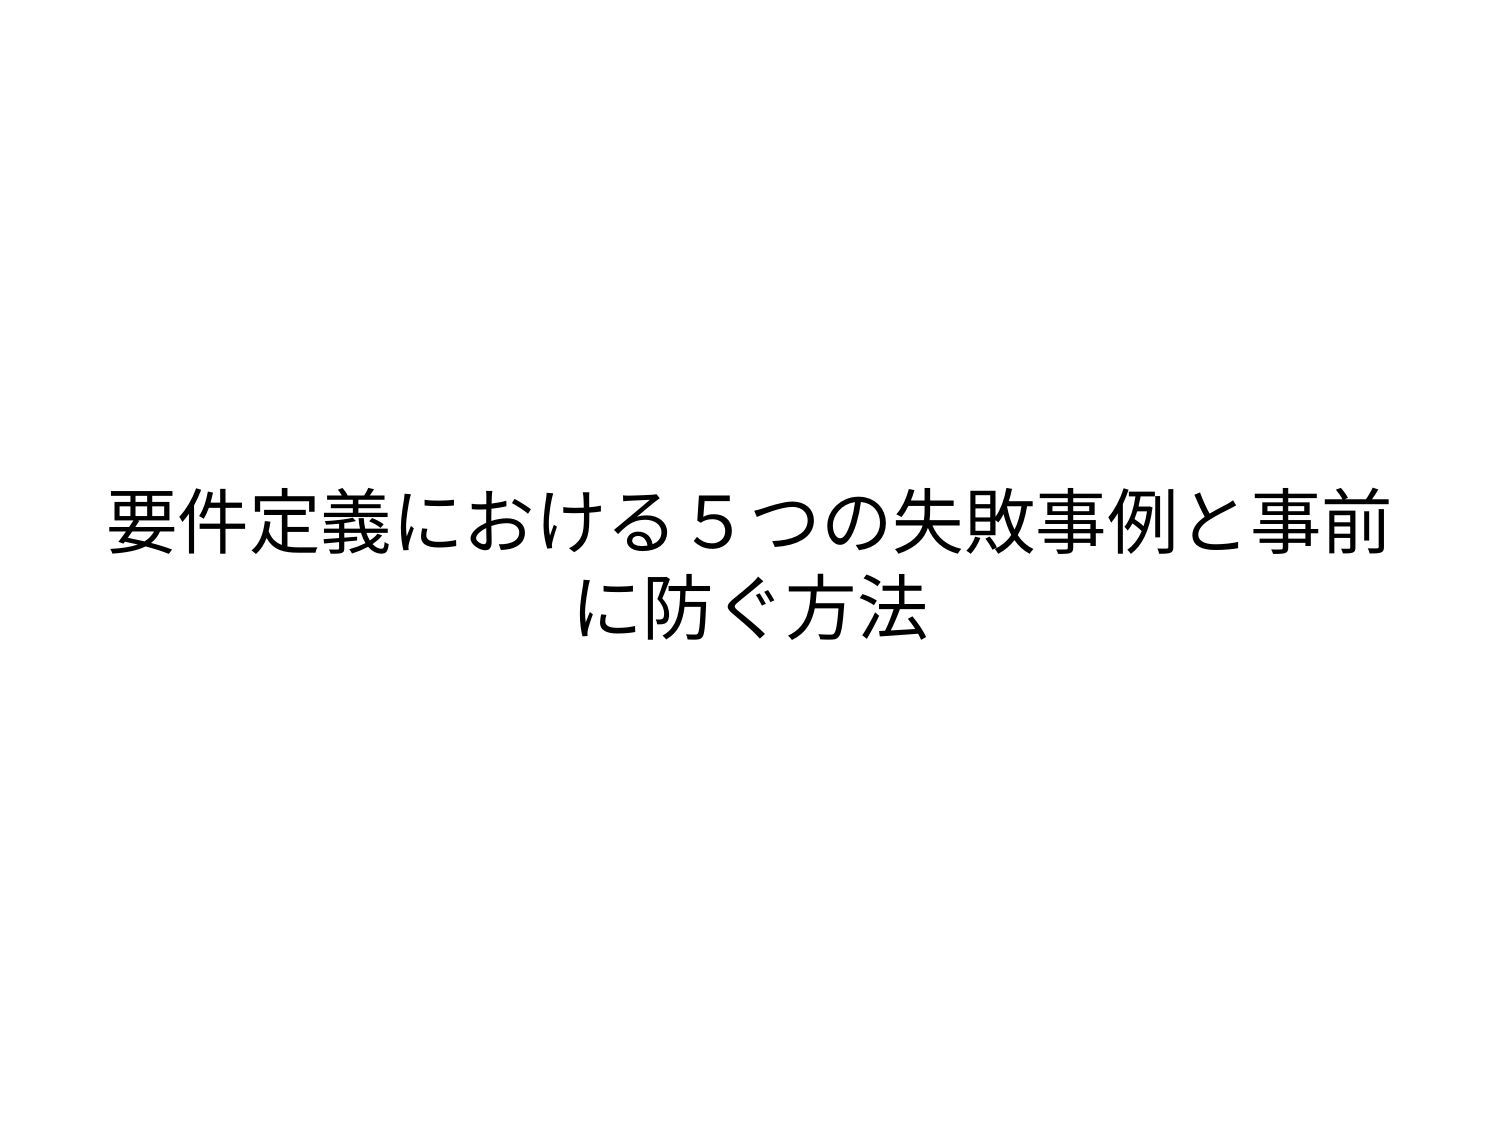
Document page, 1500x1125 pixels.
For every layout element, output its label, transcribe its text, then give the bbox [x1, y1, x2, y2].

title 要件定義における５つの失敗事例と事前に防ぐ方法 [75, 468, 1425, 657]
